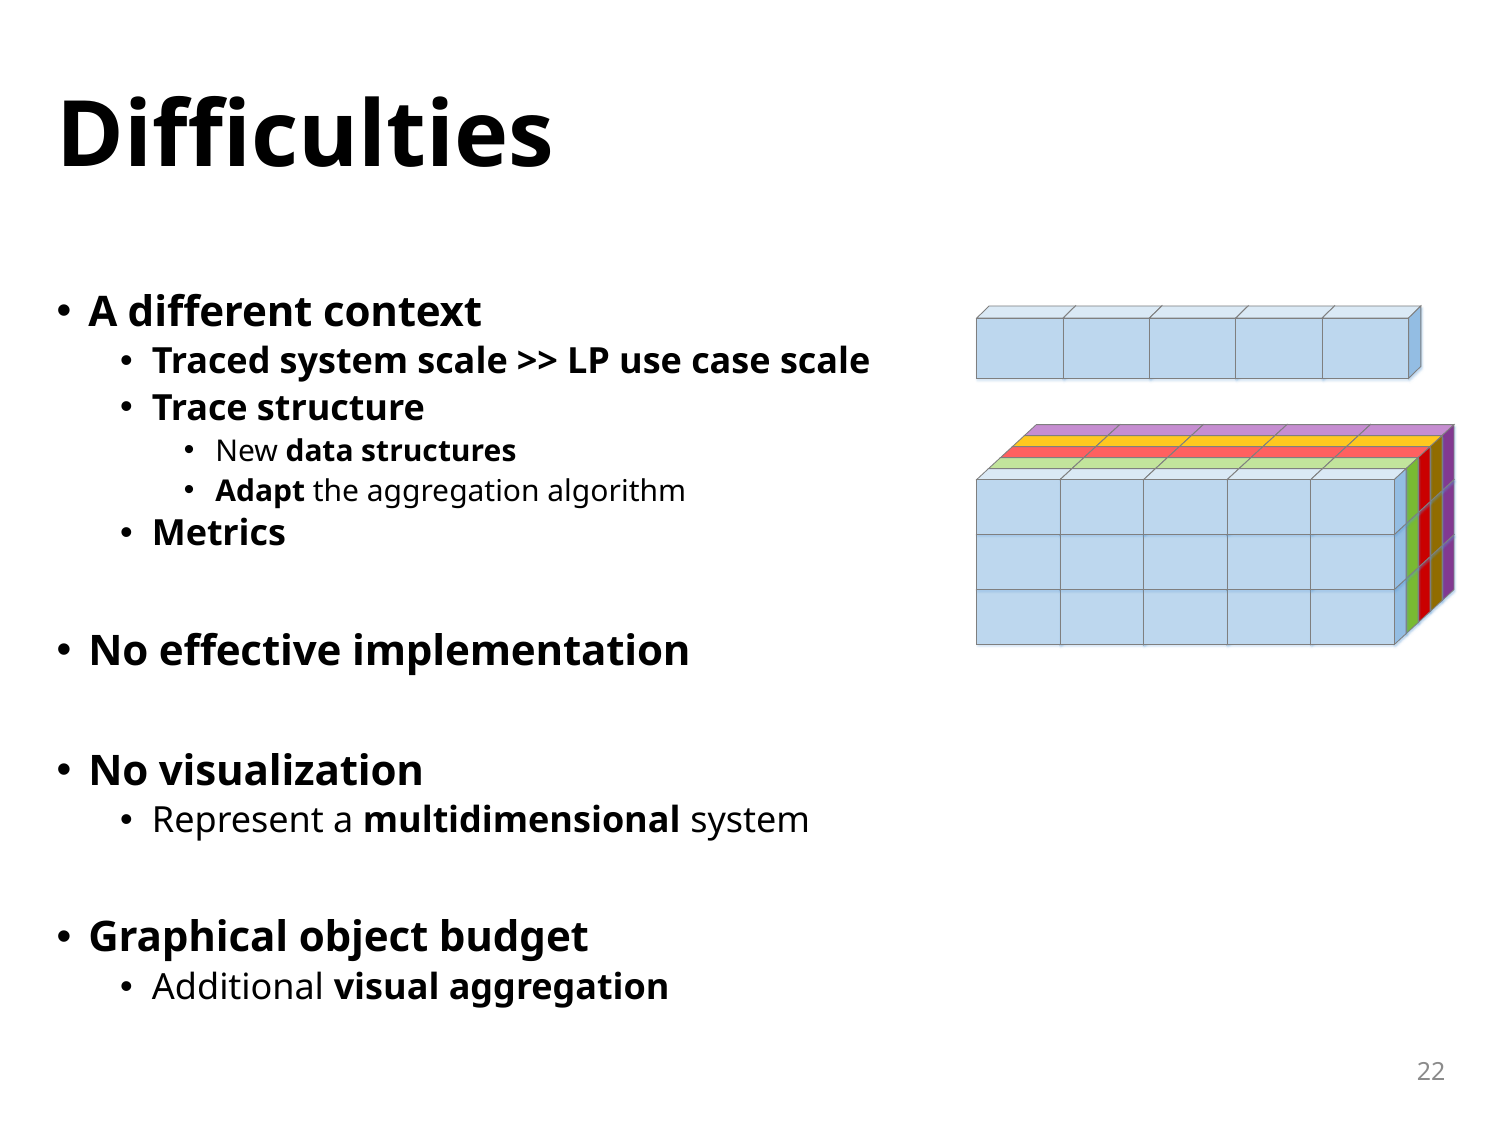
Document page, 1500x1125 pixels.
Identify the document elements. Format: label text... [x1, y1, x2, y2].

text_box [970, 421, 1461, 654]
slide_number 22 [1059, 1042, 1461, 1103]
list A different context Traced system scale >> LP use case scale Trace structure New data structures Adapt the aggregation algorithm Metrics No effective implementation No visualization Represent a multidimensional system Graphical object budget Additional visual aggregation [41, 282, 1461, 1024]
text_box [970, 302, 1428, 388]
title Difficulties [41, 59, 1461, 215]
